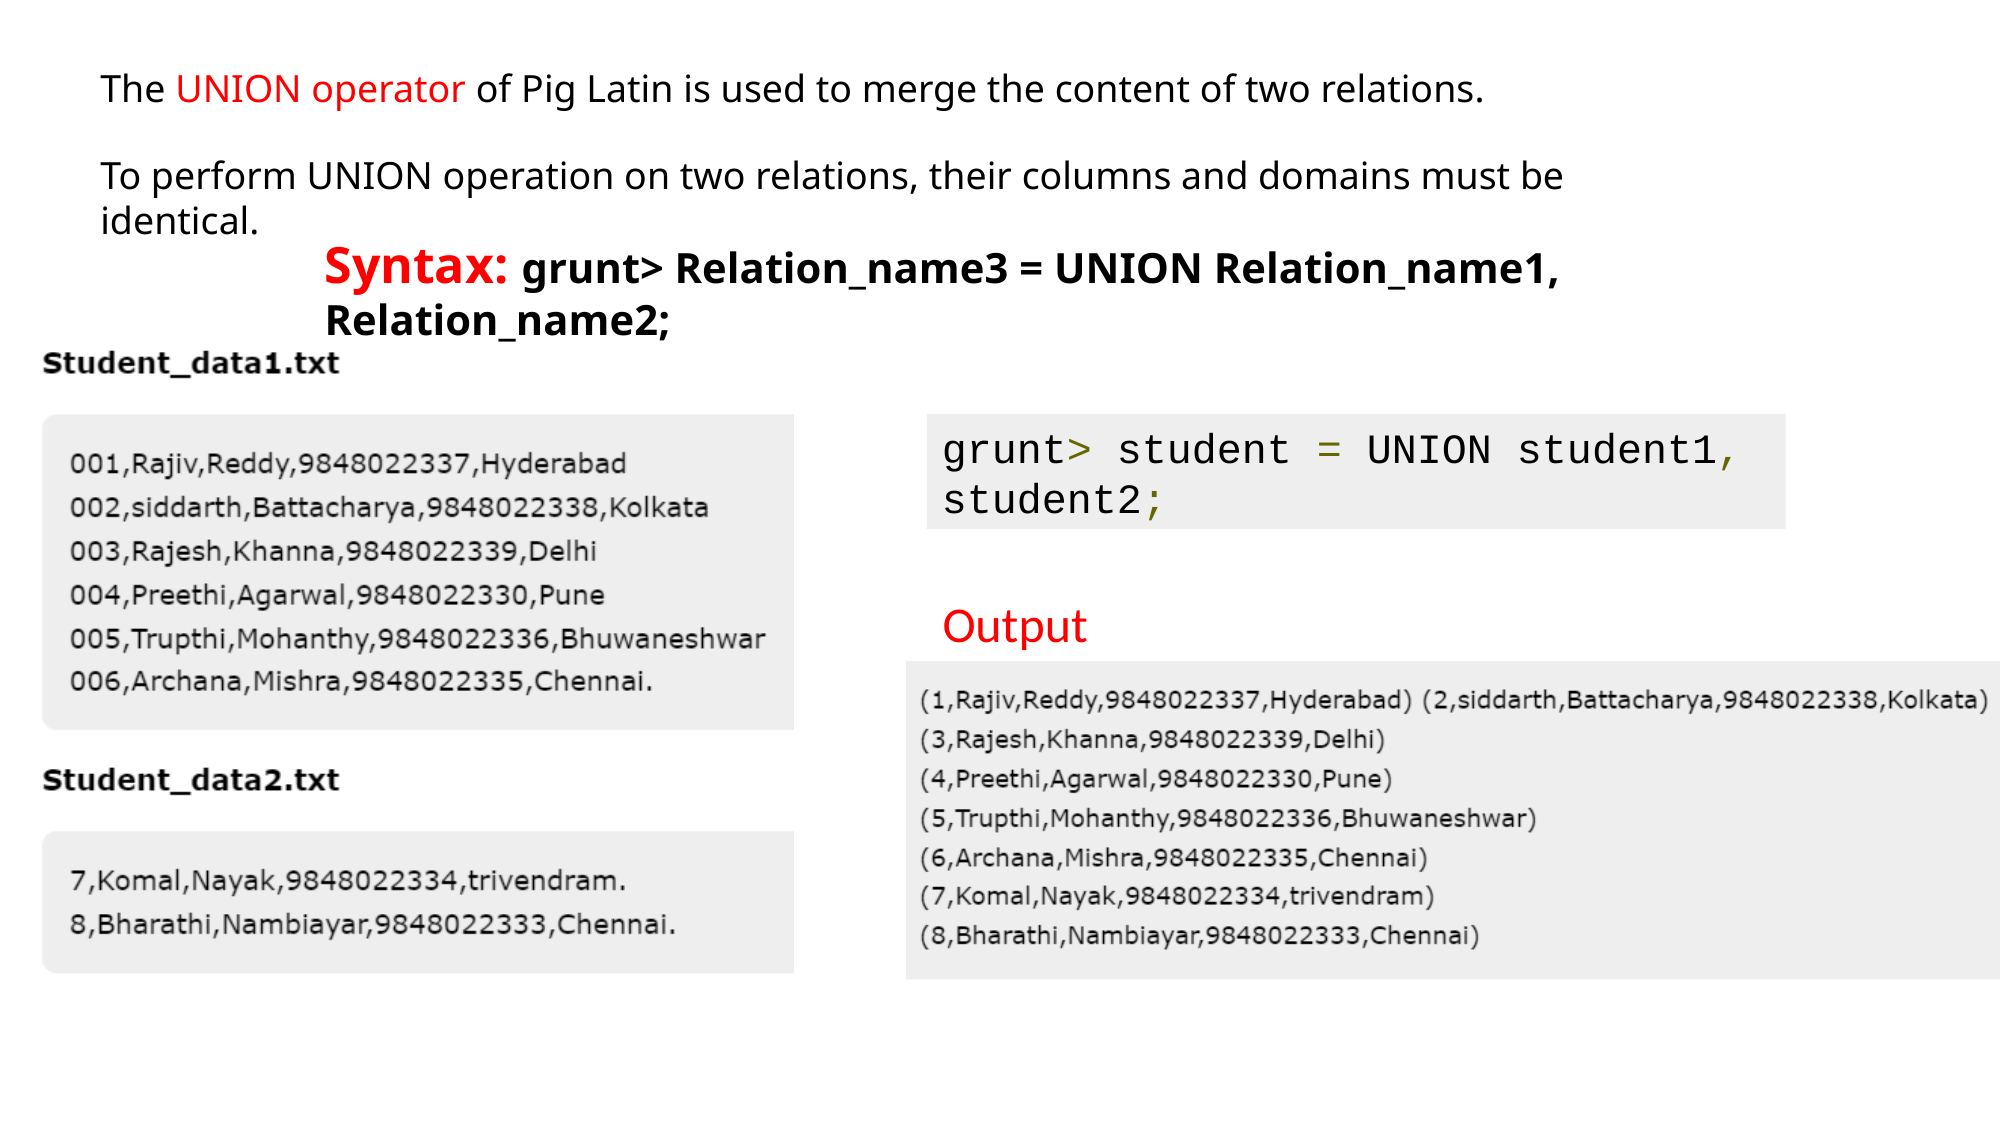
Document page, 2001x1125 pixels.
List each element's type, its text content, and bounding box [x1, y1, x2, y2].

text_box To perform UNION operation on two relations, their columns and domains must be identical. [85, 144, 1658, 250]
text_box The UNION operator of Pig Latin is used to merge the content of two relations. [85, 57, 1857, 118]
text_box grunt> student = UNION student1, student2; [926, 413, 1786, 529]
text_box Syntax: grunt> Relation_name3 = UNION Relation_name1, Relation_name2; [309, 225, 1915, 351]
picture [906, 661, 2000, 981]
picture [38, 342, 794, 981]
text_box Output [927, 585, 1103, 661]
